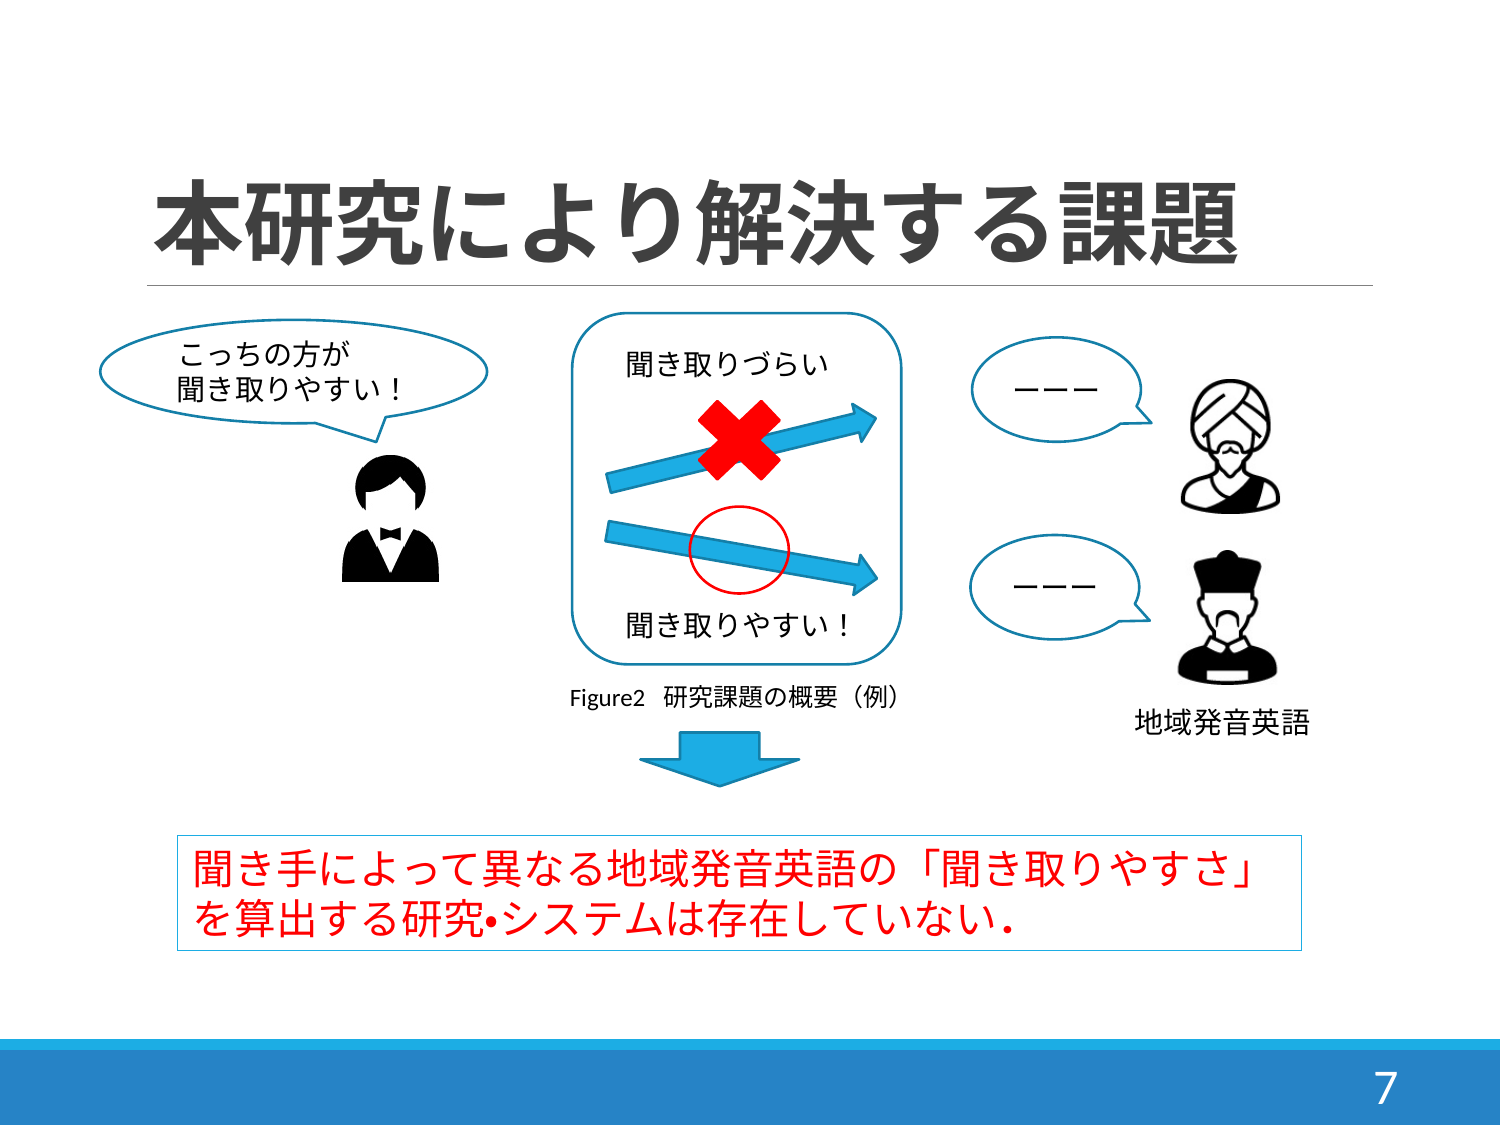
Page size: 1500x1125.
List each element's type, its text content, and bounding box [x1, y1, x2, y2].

text_box ーーー [970, 336, 1153, 444]
text_box 聞き手によって異なる地域発音英語の「聞き取りやすさ」を算出する研究・システムは存在していない． [177, 835, 1302, 951]
title 本研究により解決する課題 [137, 123, 1378, 284]
text_box こっちの方が 聞き取りやすい！ [98, 318, 489, 444]
text_box Figure2 研究課題の概要（例） [555, 674, 973, 719]
text_box ーーー [969, 533, 1151, 641]
text_box 地域発音英語 [1119, 696, 1438, 747]
picture [322, 454, 461, 583]
slide_number 7 [1252, 1054, 1414, 1115]
text_box [570, 311, 903, 666]
picture [1160, 549, 1294, 685]
picture [1162, 379, 1298, 515]
text_box [639, 731, 801, 788]
